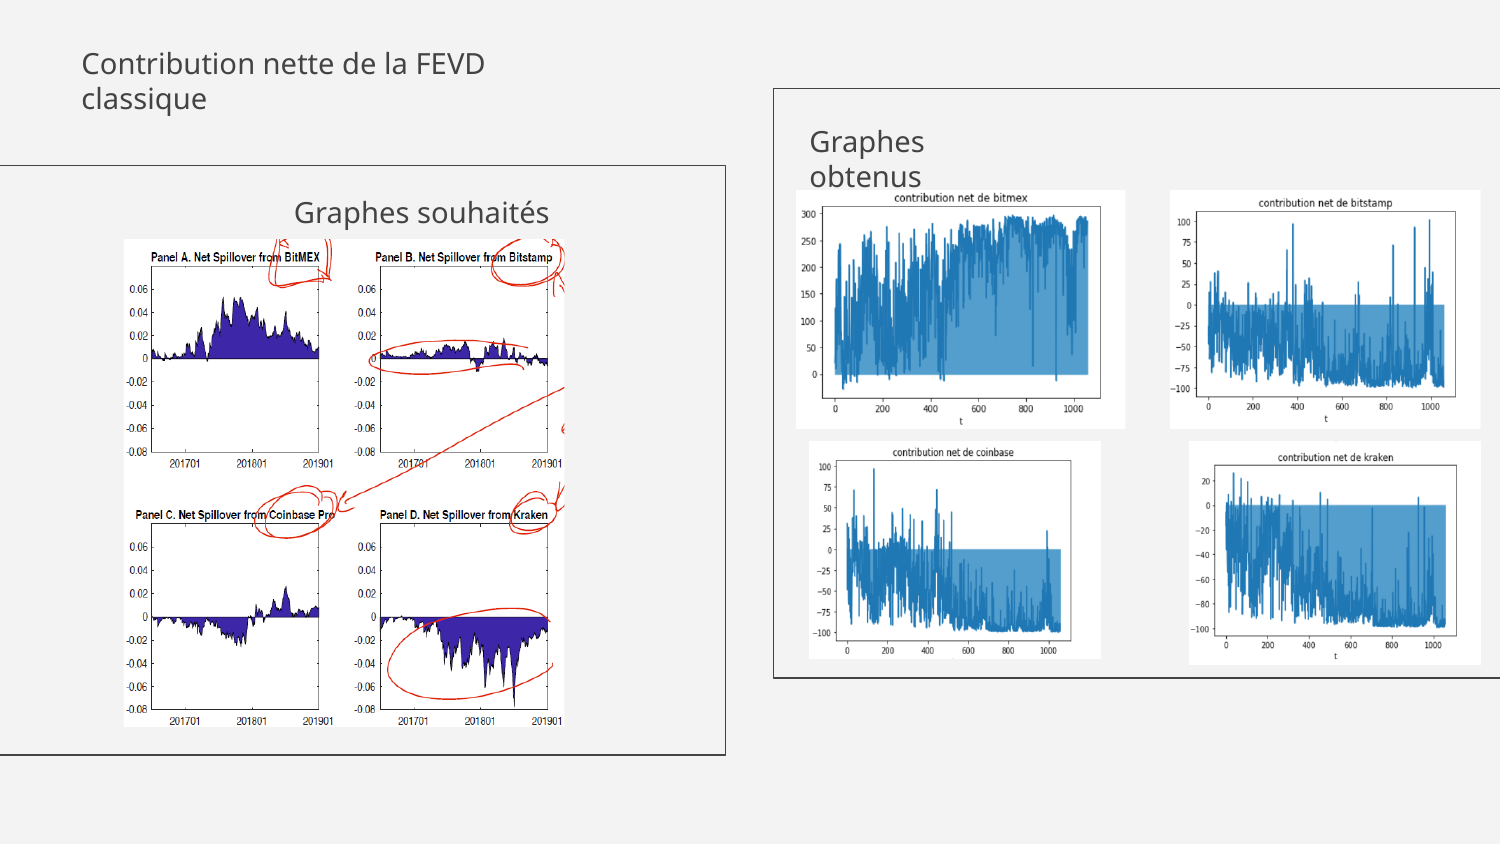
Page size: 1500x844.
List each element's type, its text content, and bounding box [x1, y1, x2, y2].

text_box Graphes obtenus [809, 122, 1036, 158]
picture [795, 190, 1126, 429]
picture [123, 238, 565, 727]
text_box Graphes souhaités [279, 187, 565, 237]
picture [809, 441, 1101, 659]
picture [1188, 441, 1481, 666]
text_box [0, 165, 726, 756]
title Contribution nette de la FEVD classique [66, 30, 634, 186]
picture [1169, 190, 1481, 429]
text_box [773, 88, 1500, 678]
